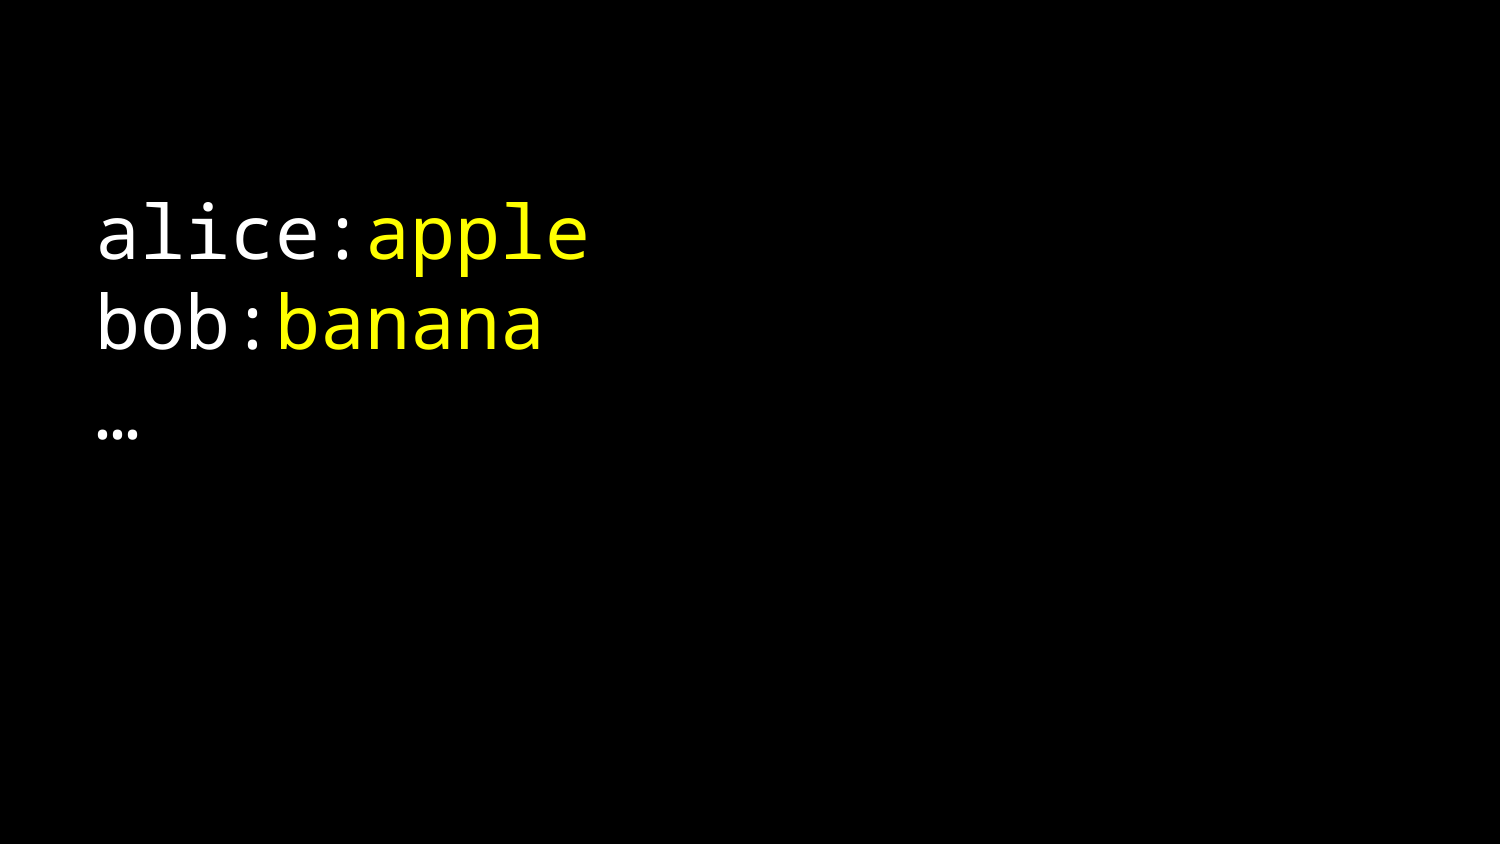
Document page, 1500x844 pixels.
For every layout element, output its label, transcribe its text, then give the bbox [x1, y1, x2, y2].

title alice:apple bob:banana … [80, 73, 1425, 745]
